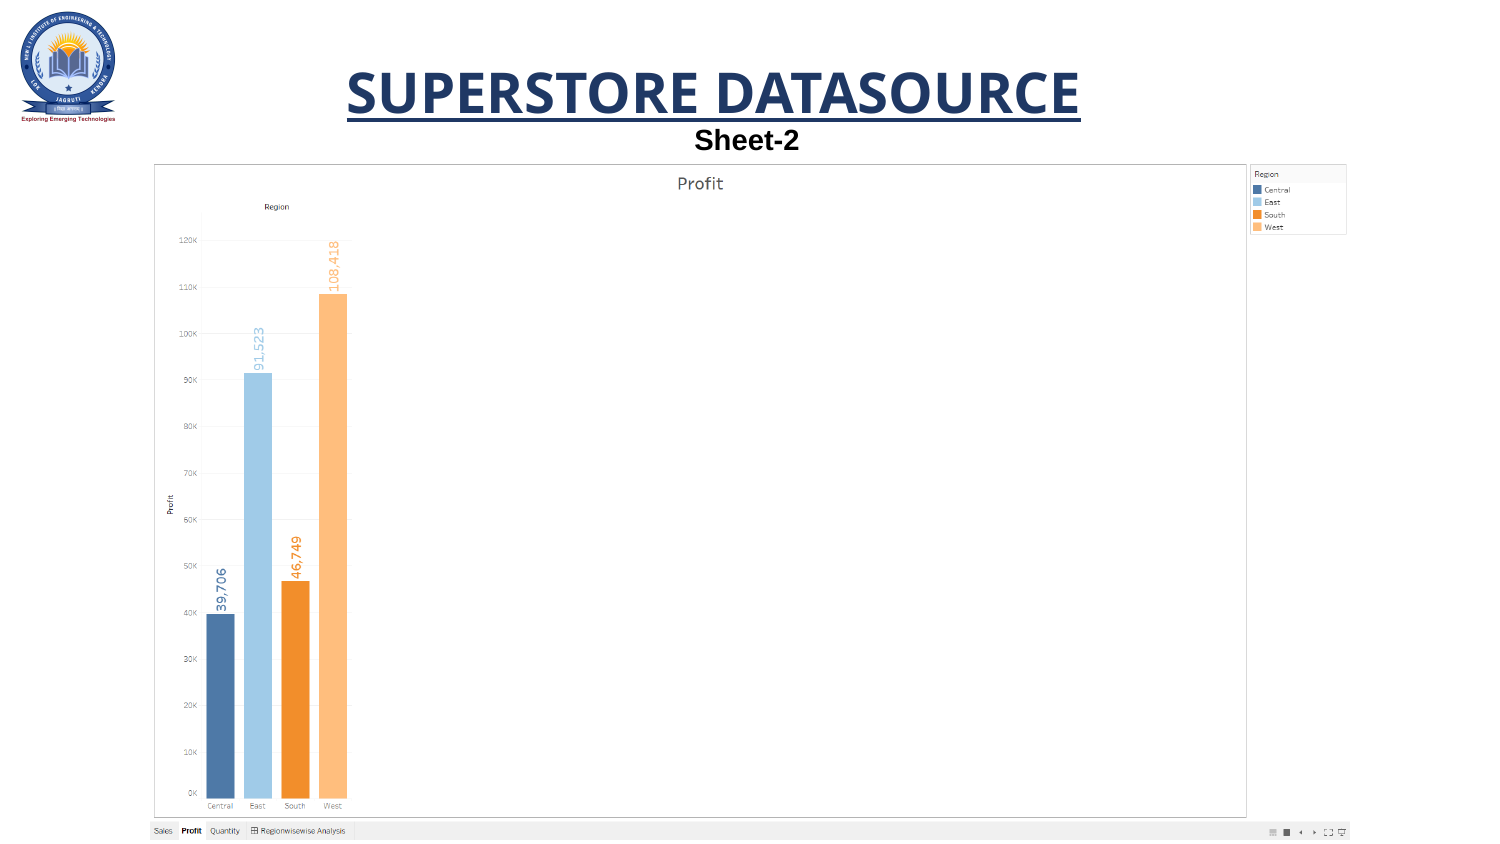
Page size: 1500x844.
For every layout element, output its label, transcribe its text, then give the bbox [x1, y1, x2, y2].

picture [149, 164, 1351, 840]
text_box SUPERSTORE DATASOURCE [66, 0, 1361, 148]
picture [0, 0, 66, 135]
text_box Sheet-2 [679, 114, 821, 162]
